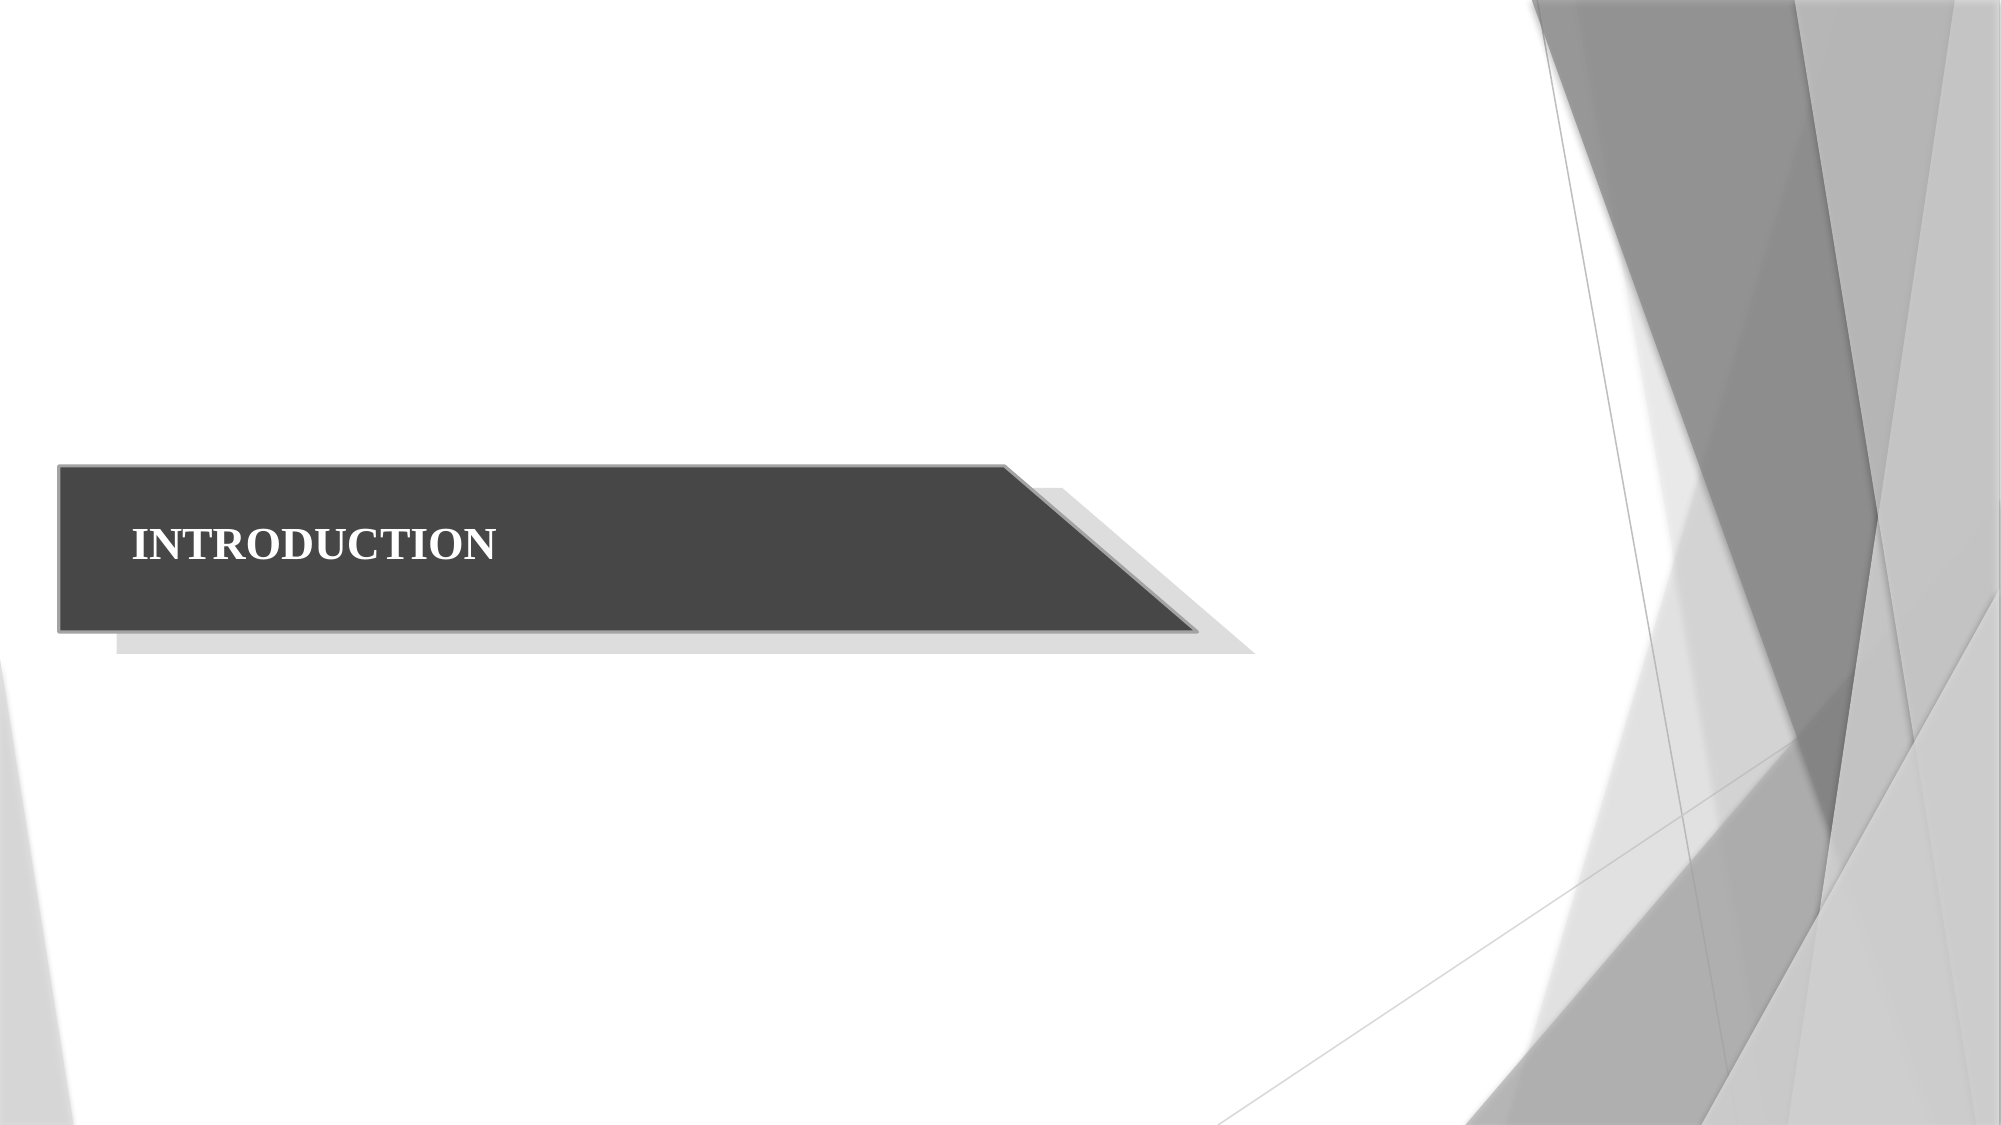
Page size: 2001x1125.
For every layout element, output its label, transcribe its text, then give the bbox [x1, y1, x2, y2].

text_box [115, 486, 1257, 656]
text_box [57, 464, 1199, 634]
text_box INTRODUCTION [116, 506, 882, 577]
